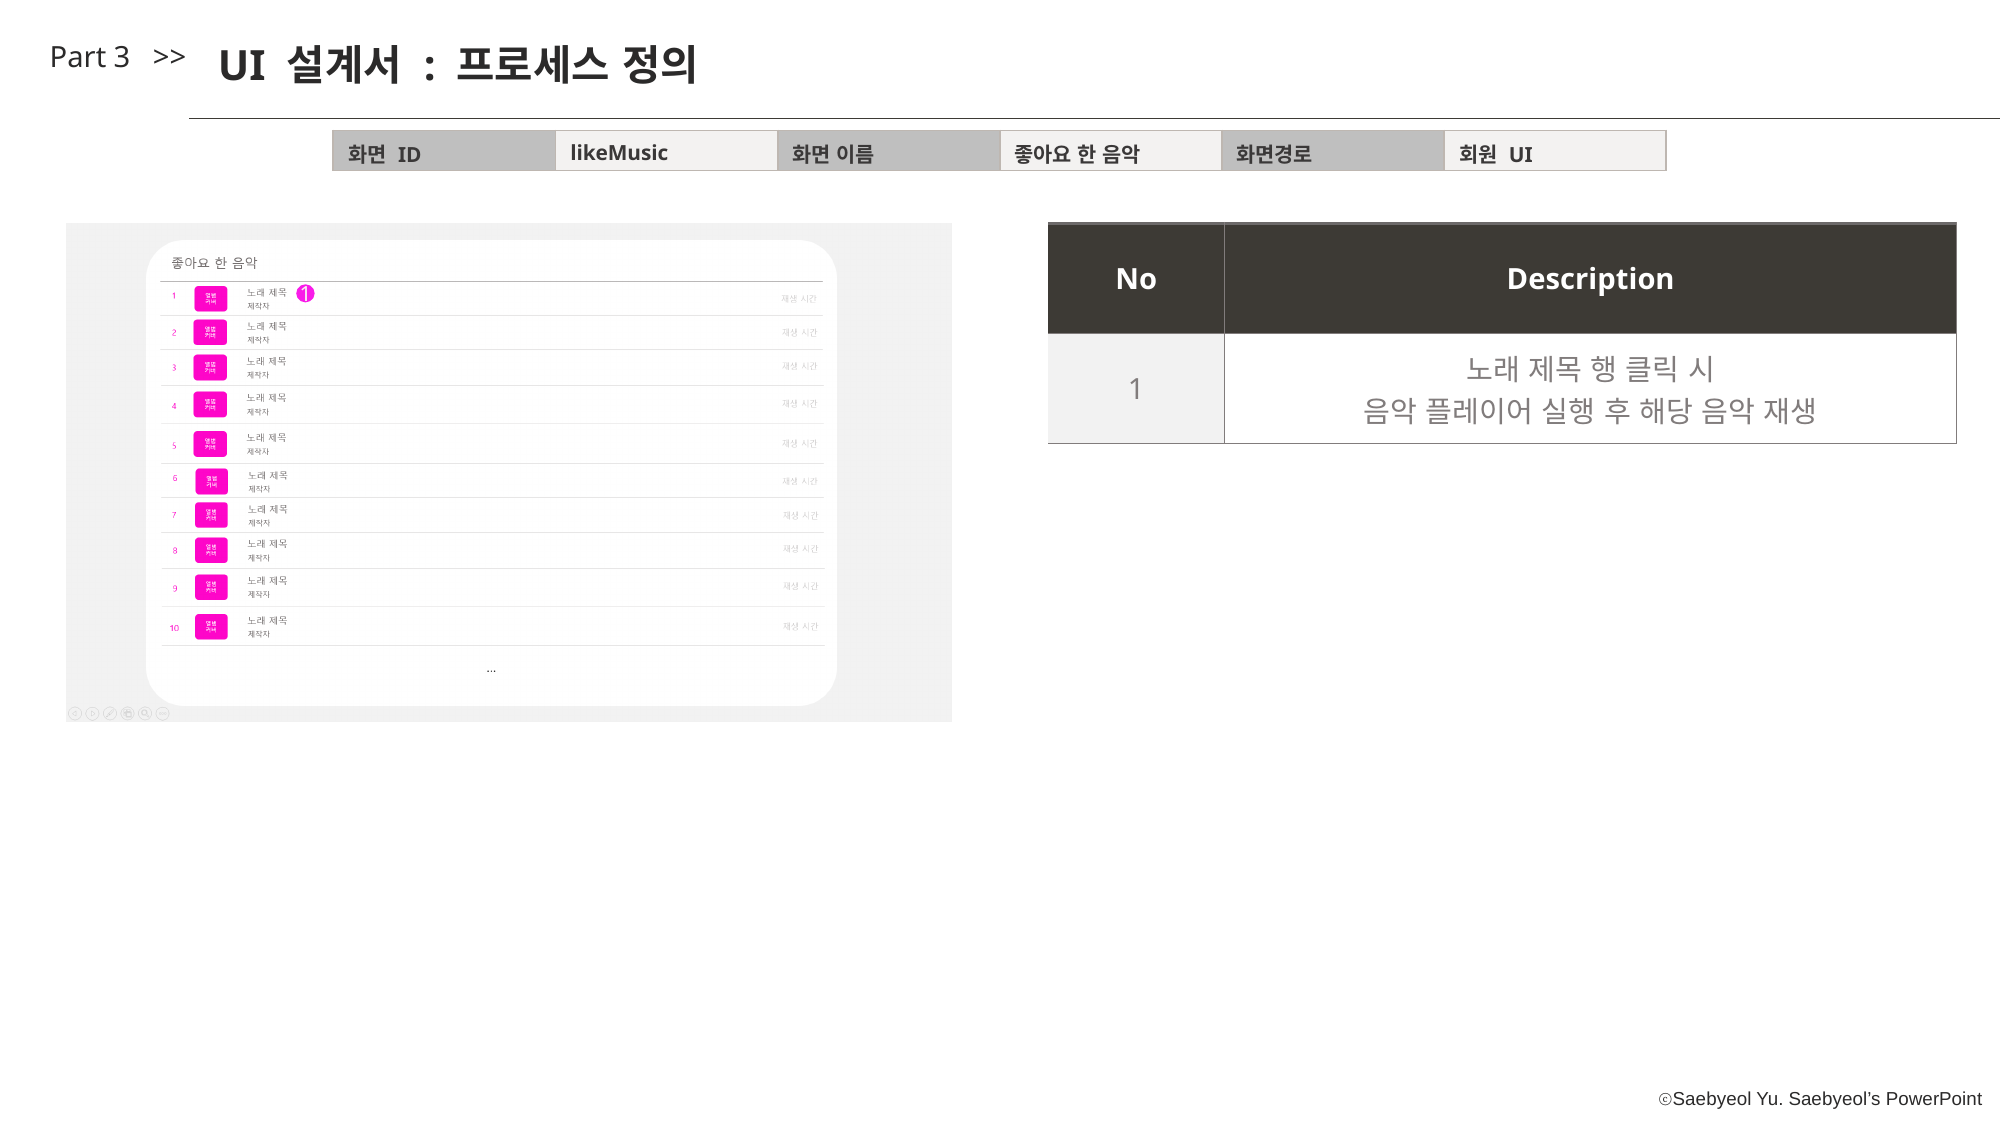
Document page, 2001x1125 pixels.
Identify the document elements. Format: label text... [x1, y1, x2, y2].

table_header 좋아요 한 음악 [1001, 131, 1221, 170]
table_header likeMusic [556, 131, 777, 170]
table_header 화면 이름 [779, 131, 999, 170]
table_cell 1 [1048, 334, 1224, 443]
table_header 화면경로 [1223, 131, 1443, 170]
picture [65, 223, 952, 722]
table_header 화면 ID [334, 131, 555, 170]
table_header Description [1225, 225, 1956, 333]
table_header No [1048, 225, 1224, 333]
text_box Part 3 >> [34, 30, 202, 81]
text_box UI 설계서 : 프로세스 정의 [203, 31, 714, 97]
table_header 회원 UI [1445, 131, 1665, 170]
table_cell 노래 제목 행 클릭 시 음악 플레이어 실행 후 해당 음악 재생 [1225, 334, 1956, 443]
